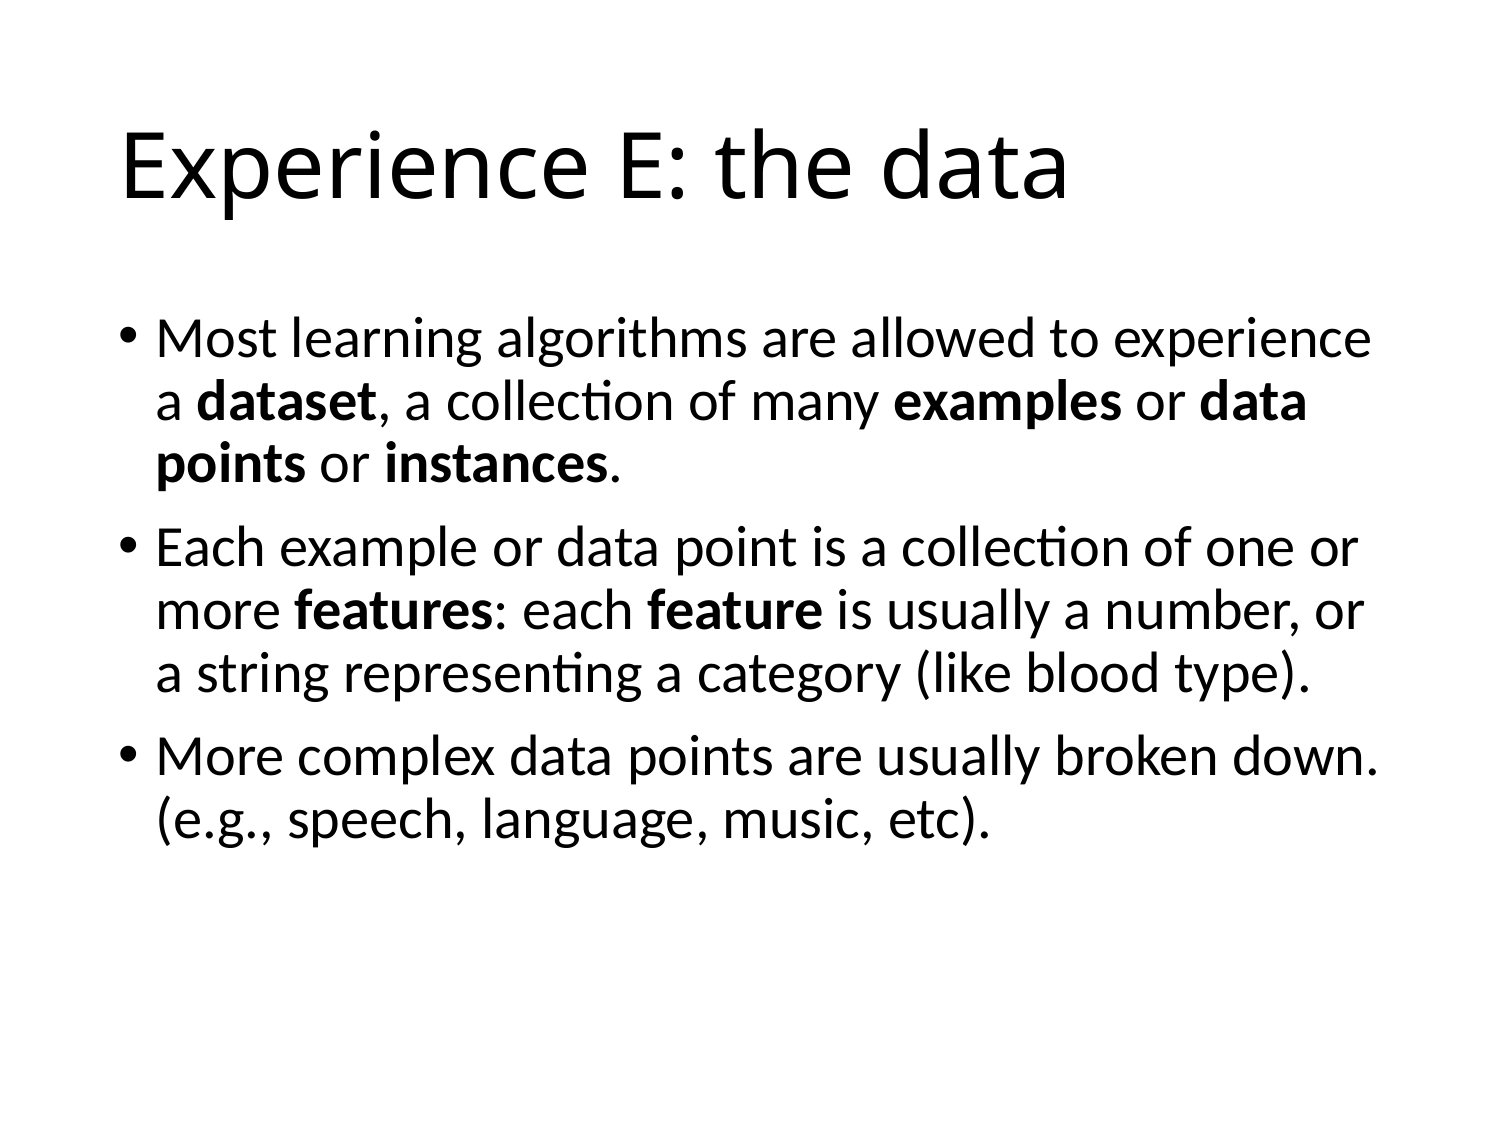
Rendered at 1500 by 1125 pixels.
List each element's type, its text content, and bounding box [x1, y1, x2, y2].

title Experience E: the data [103, 59, 1397, 278]
list Most learning algorithms are allowed to experience a dataset, a collection of many examples or data points or instances. Each example or data point is a collection of one or more features: each feature is usually a number, or a string representing a category (like blood type). More complex data points are usually broken down. (e.g., speech, language, music, etc). [103, 299, 1397, 1014]
